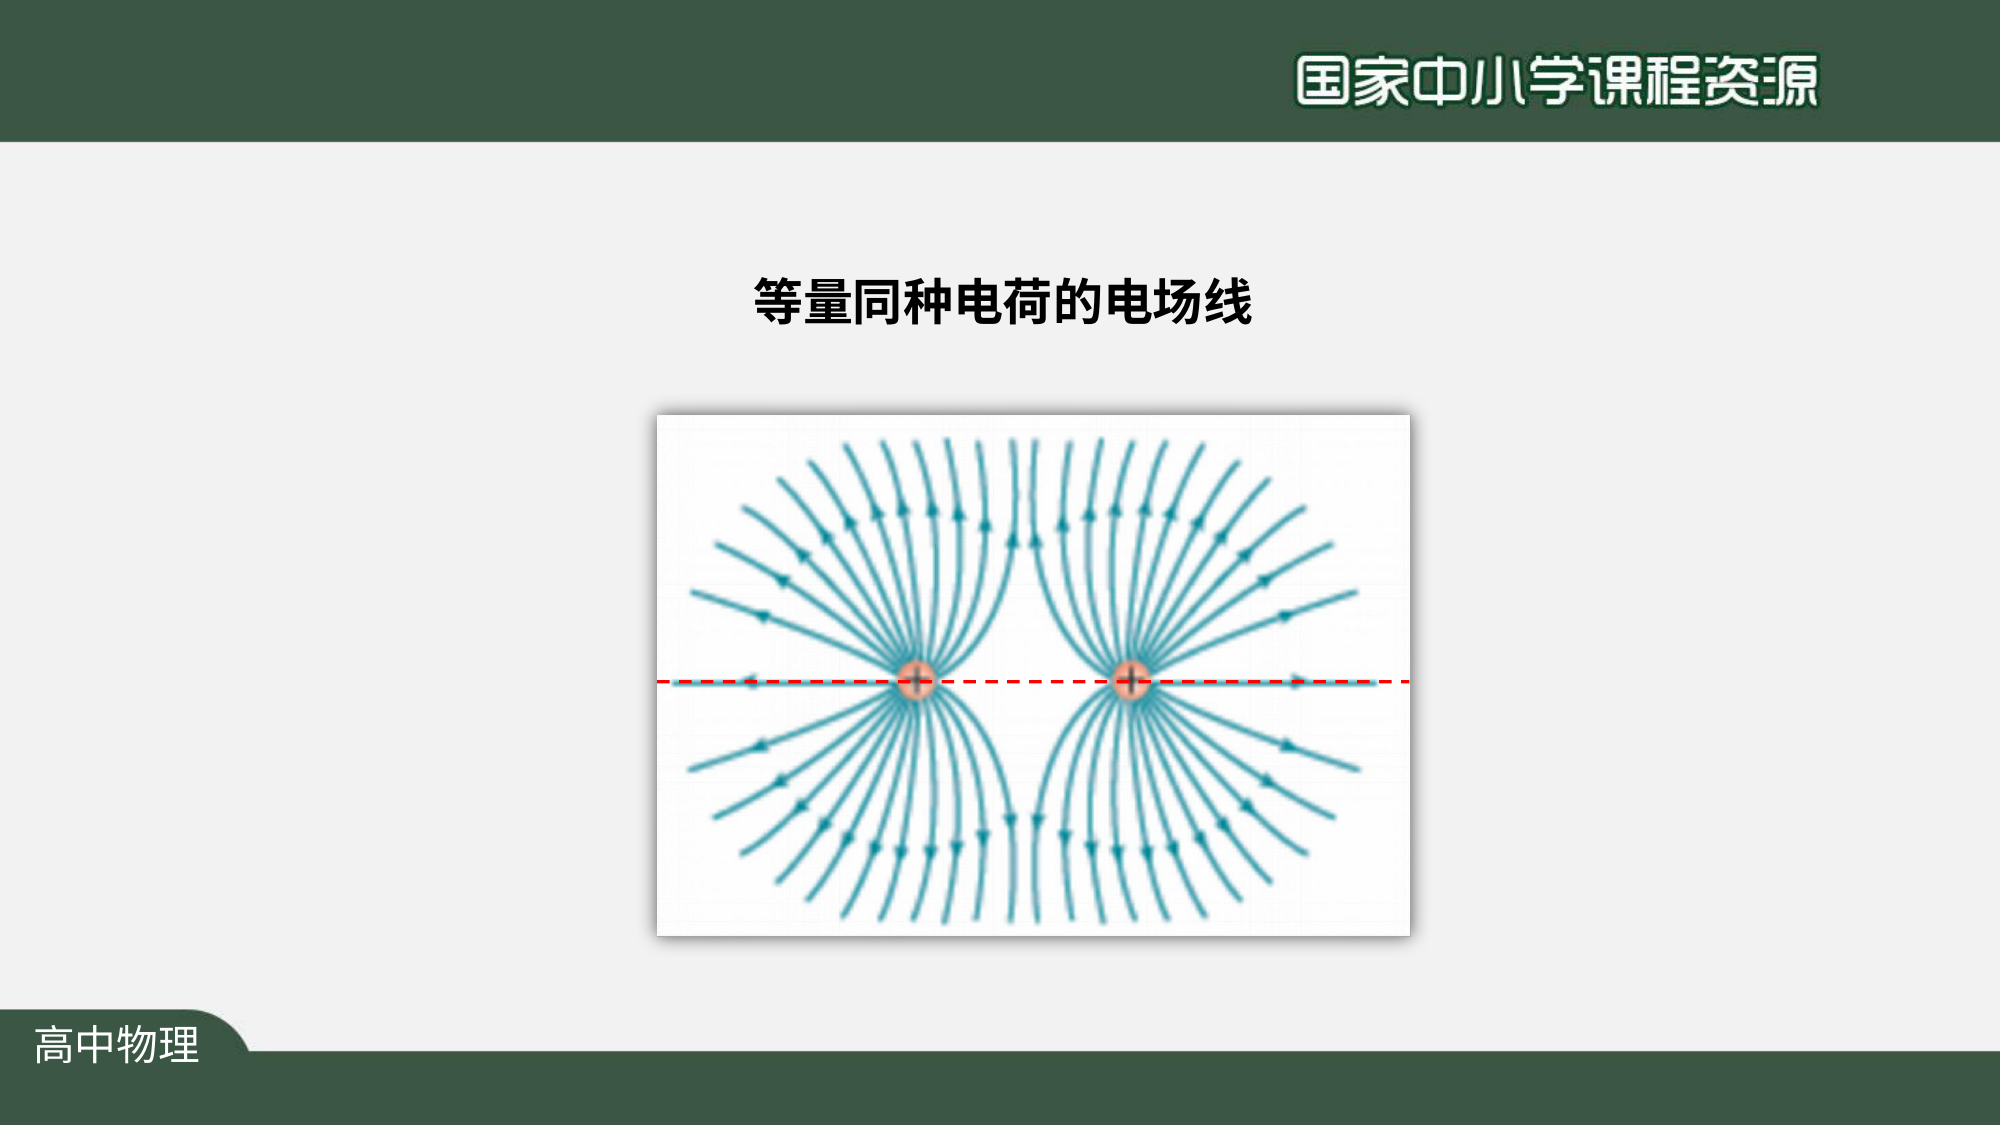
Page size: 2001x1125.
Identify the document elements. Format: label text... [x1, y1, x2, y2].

text_box [1204, 680, 1217, 684]
text_box [1247, 680, 1261, 684]
text_box [657, 680, 670, 684]
text_box [1357, 680, 1370, 684]
text_box [810, 680, 823, 684]
text_box [744, 680, 758, 684]
text_box [1116, 680, 1130, 684]
text_box [1269, 680, 1283, 684]
text_box [897, 680, 911, 684]
text_box [1138, 680, 1151, 684]
text_box [700, 680, 714, 684]
text_box [1335, 680, 1348, 684]
text_box [1094, 680, 1108, 684]
text_box [722, 680, 736, 684]
text_box [788, 680, 801, 684]
text_box [1182, 680, 1195, 684]
text_box [1225, 680, 1239, 684]
text_box [1050, 680, 1064, 684]
text_box [1291, 680, 1305, 684]
text_box [1029, 680, 1042, 684]
text_box [1379, 680, 1392, 684]
text_box [1313, 680, 1326, 684]
footer 高中物理 [31, 1013, 202, 1125]
picture [0, 0, 2000, 1125]
text_box [766, 680, 780, 684]
text_box [919, 680, 933, 684]
text_box [1072, 680, 1086, 684]
text_box [963, 680, 976, 684]
title 等量同种电荷的电场线 [743, 268, 1257, 459]
text_box [854, 680, 867, 684]
text_box [832, 680, 845, 684]
text_box [1160, 680, 1173, 684]
text_box [679, 680, 692, 684]
text_box [628, 385, 1439, 964]
text_box [985, 680, 998, 684]
text_box [1007, 680, 1020, 684]
text_box [941, 680, 955, 684]
text_box [875, 680, 889, 684]
